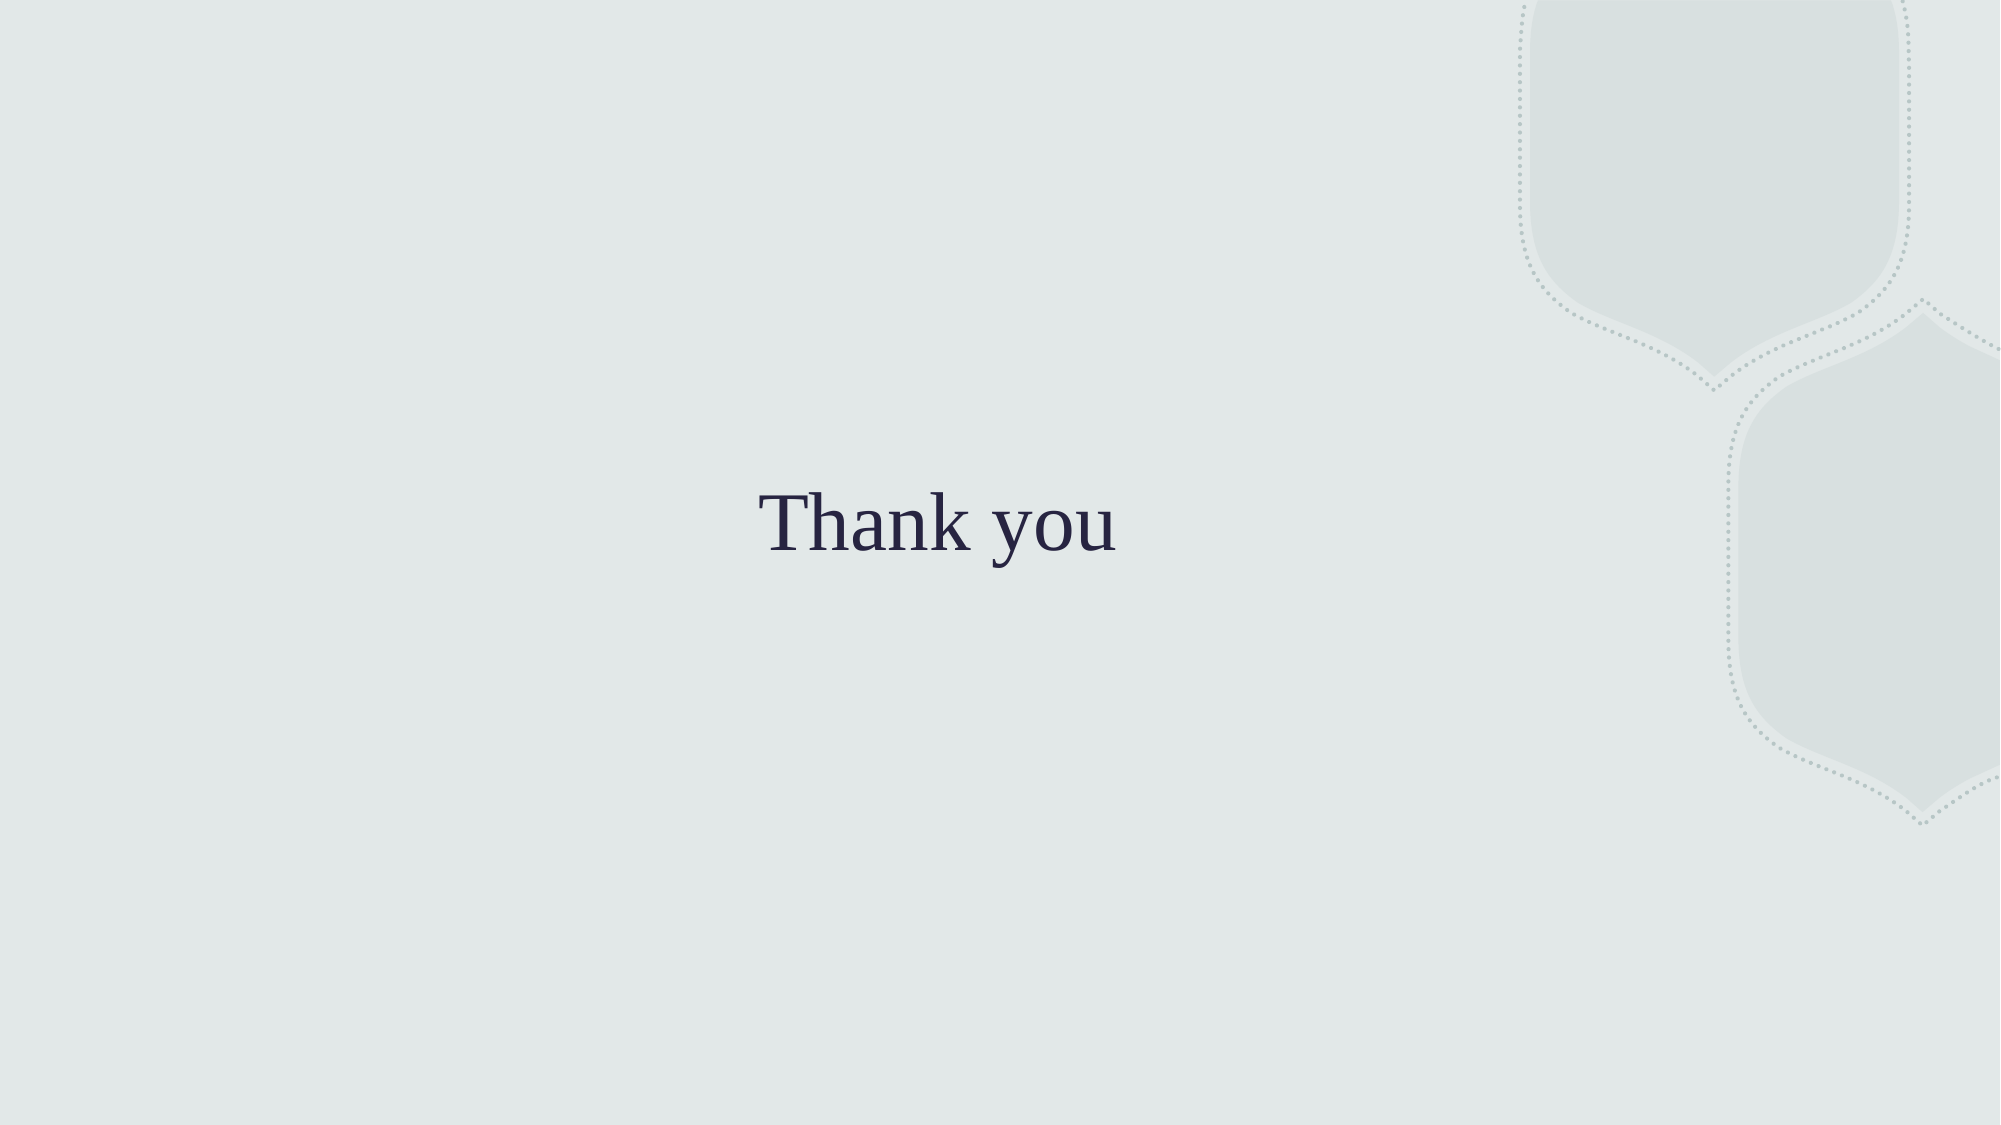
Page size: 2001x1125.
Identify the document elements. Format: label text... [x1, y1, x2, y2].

title Thank you [697, 408, 1178, 626]
